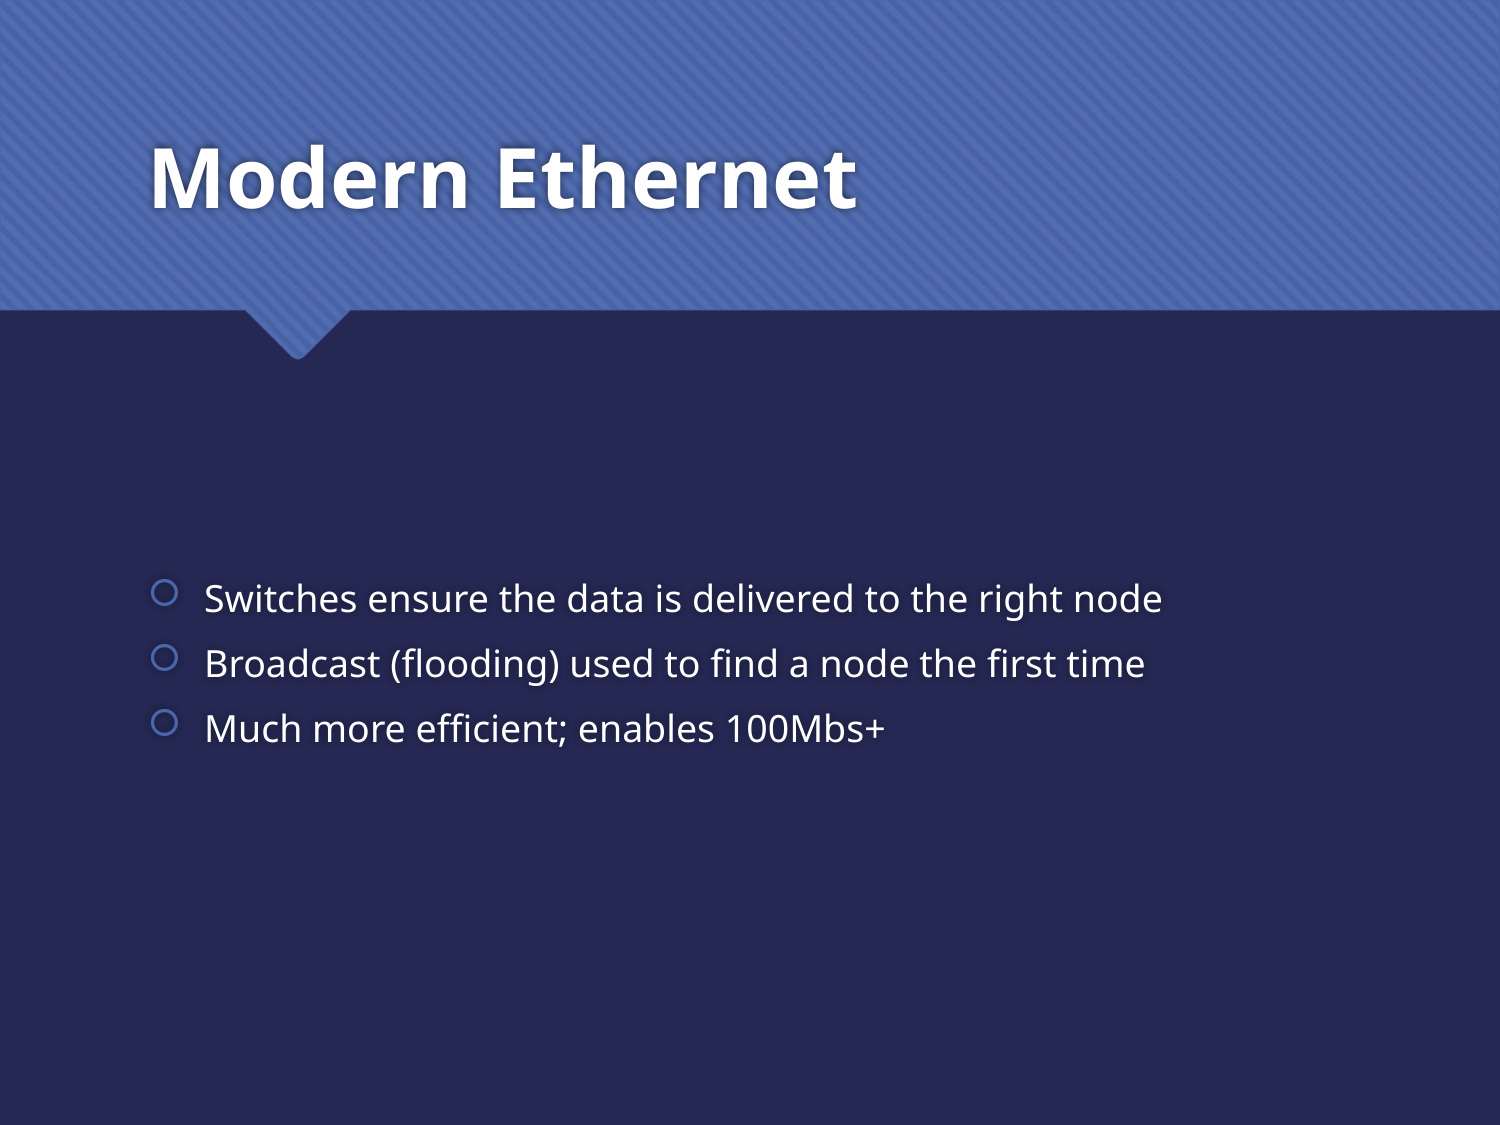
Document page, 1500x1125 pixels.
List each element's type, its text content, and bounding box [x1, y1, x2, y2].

title Modern Ethernet [132, 73, 1368, 233]
list Switches ensure the data is delivered to the right node Broadcast (flooding) used to find a node the first time Much more efficient; enables 100Mbs+ [132, 364, 1368, 962]
